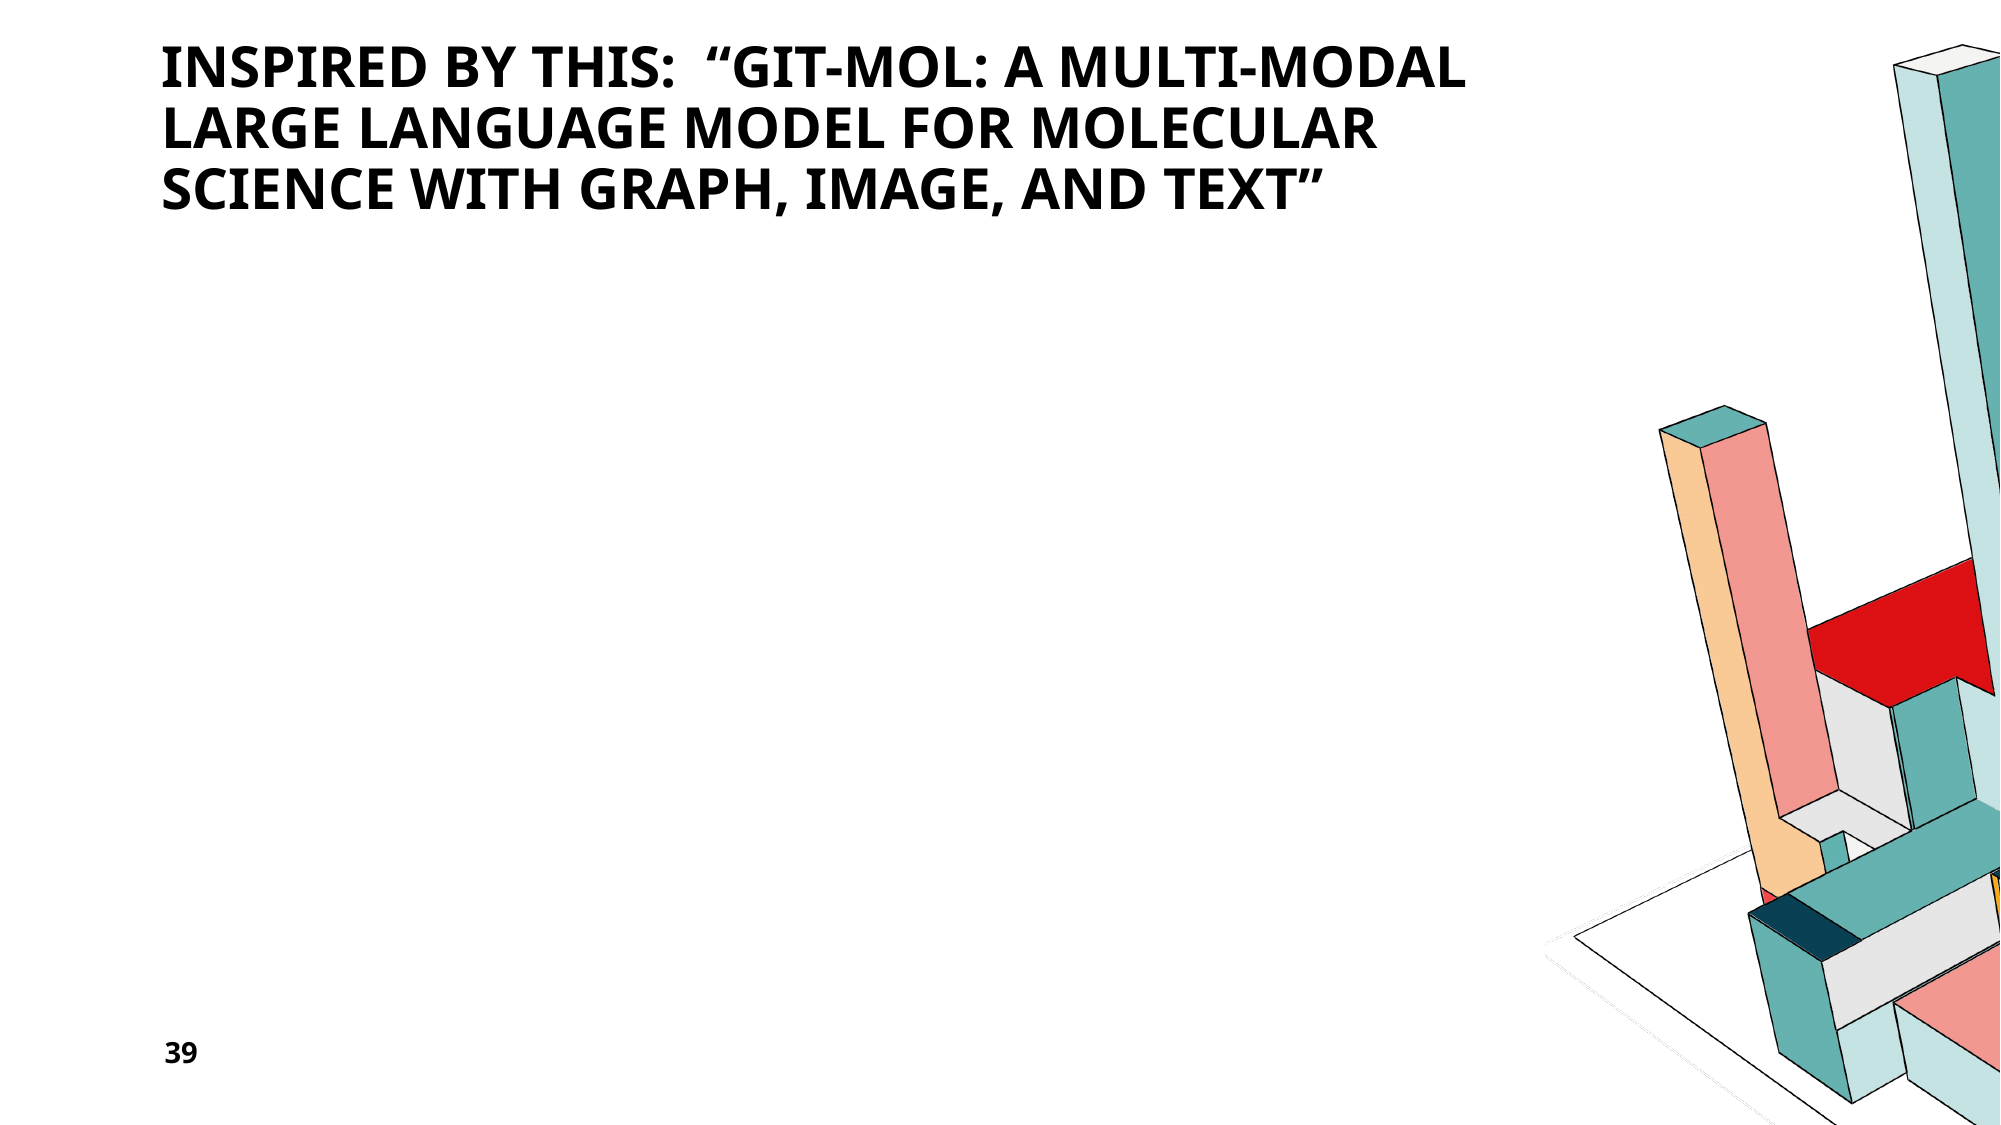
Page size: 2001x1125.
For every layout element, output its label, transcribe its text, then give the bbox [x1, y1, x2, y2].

picture [1544, 43, 2000, 1125]
title Inspired by this: “GIT-Mol: A Multi-modal Large Language Model for Molecular Science with Graph, Image, and Text” [146, 11, 1508, 230]
slide_number 39 [149, 1024, 588, 1085]
